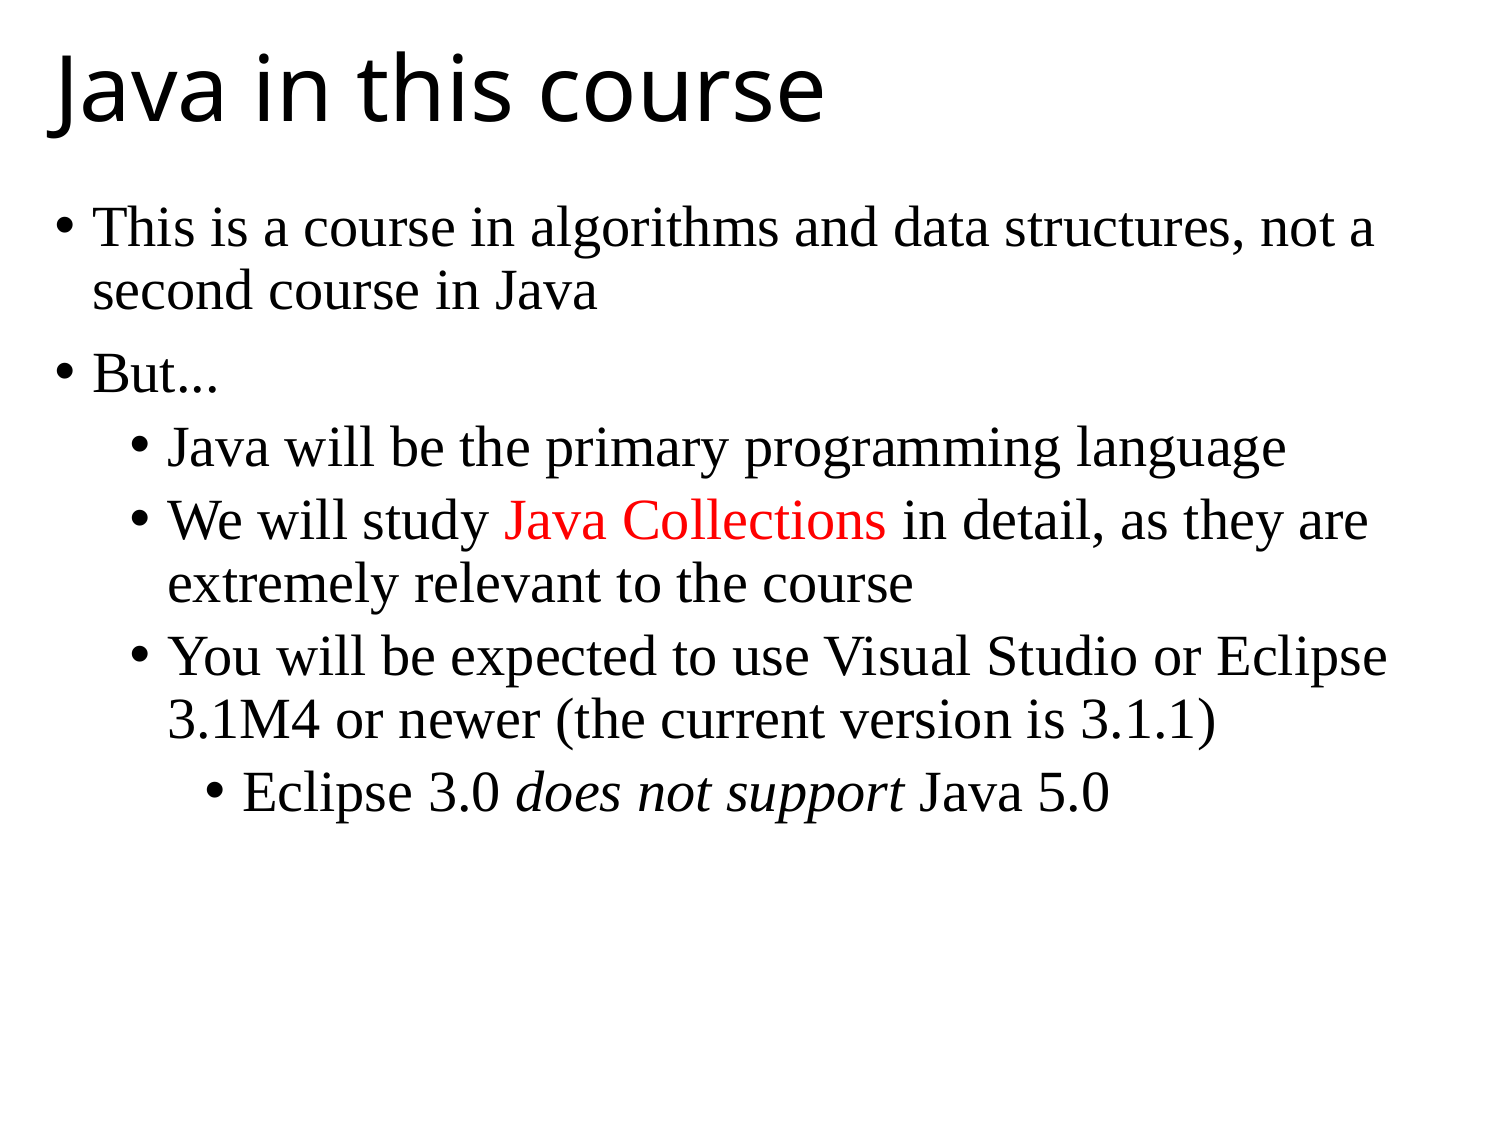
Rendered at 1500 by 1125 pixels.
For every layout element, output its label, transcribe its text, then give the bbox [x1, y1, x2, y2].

title Java in this course [39, 22, 1461, 161]
list This is a course in algorithms and data structures, not a second course in Java But... Java will be the primary programming language We will study Java Collections in detail, as they are extremely relevant to the course You will be expected to use Visual Studio or Eclipse 3.1M4 or newer (the current version is 3.1.1) Eclipse 3.0 does not support Java 5.0 [39, 188, 1461, 1085]
